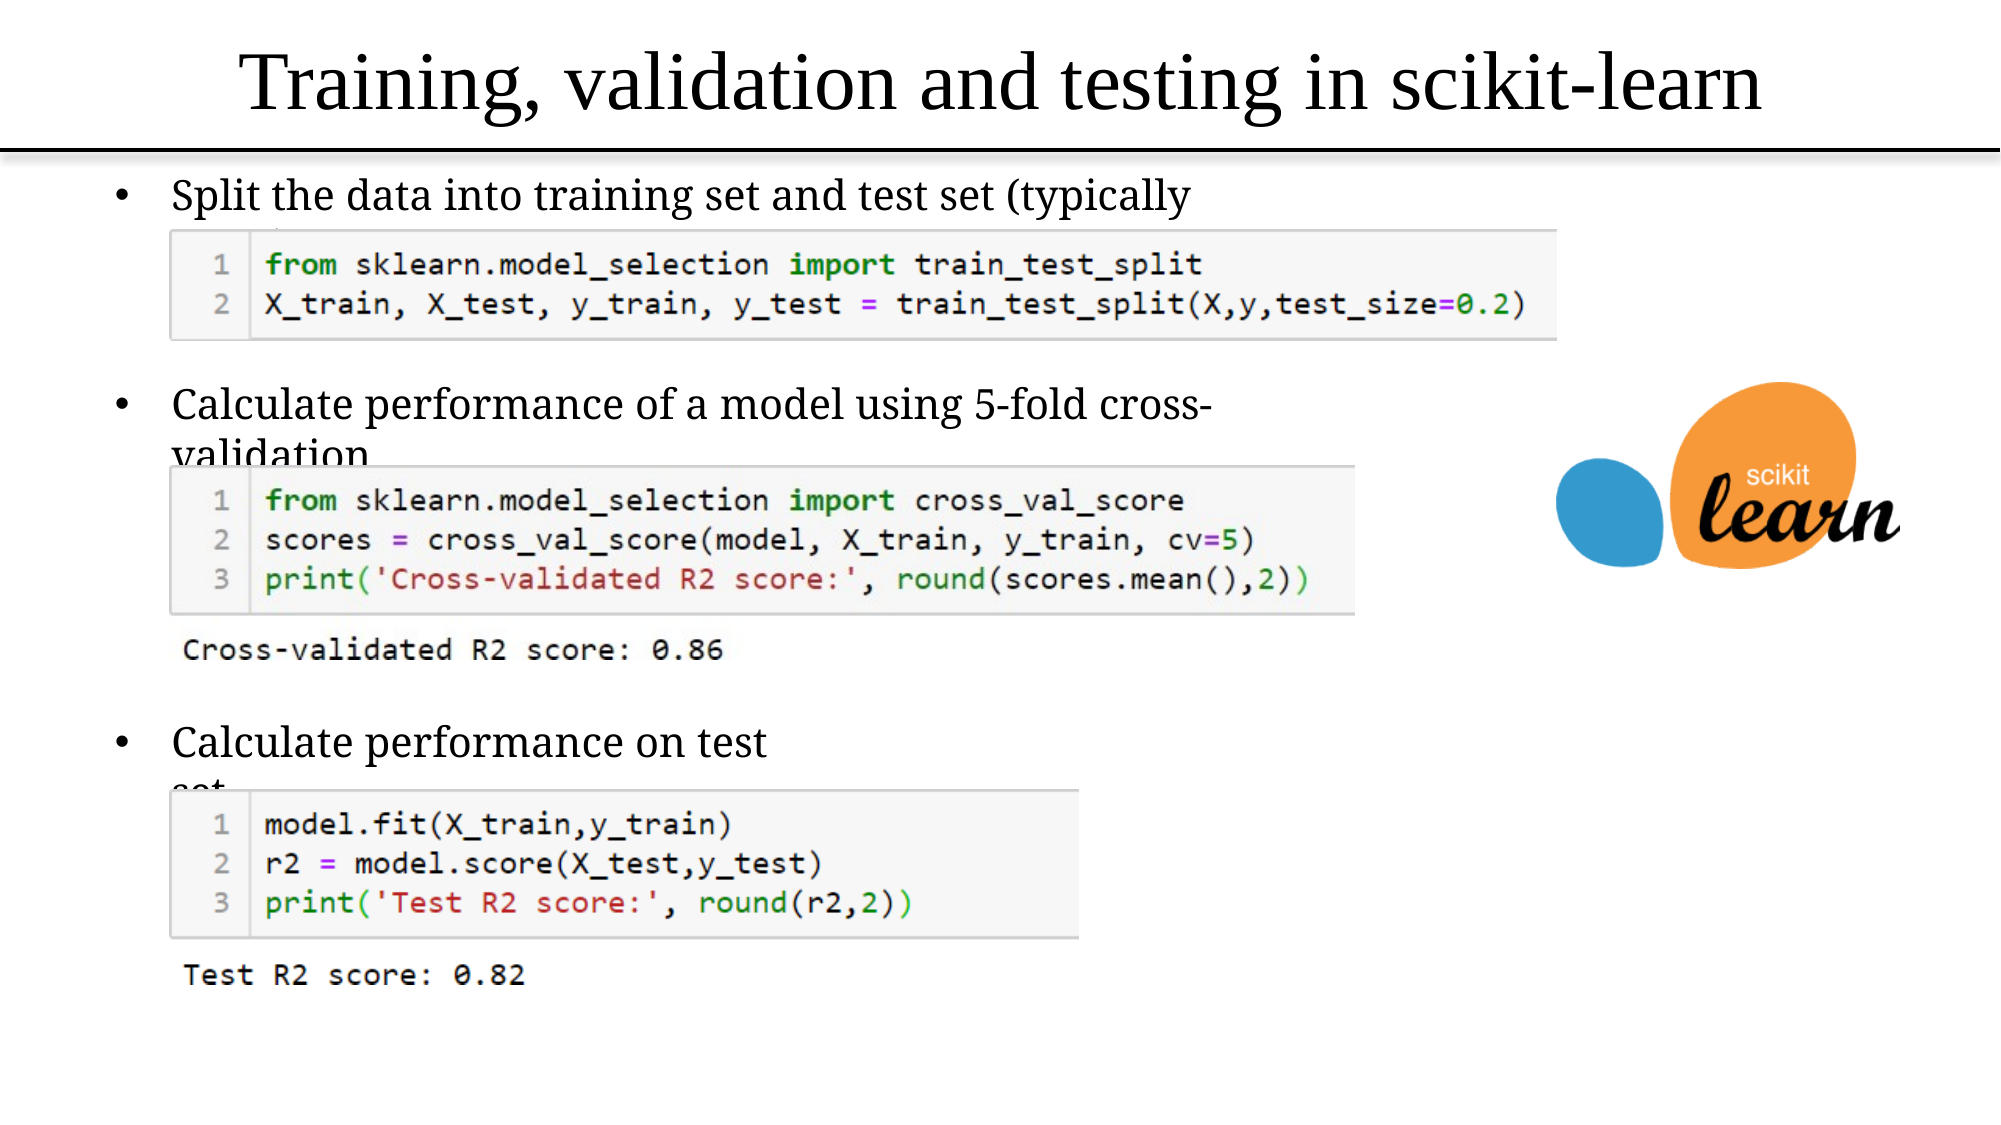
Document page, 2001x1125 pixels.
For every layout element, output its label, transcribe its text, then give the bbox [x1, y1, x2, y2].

text_box Split the data into training set and test set (typically 80:20) [112, 166, 1262, 269]
picture [168, 229, 1557, 341]
title Training, validation and testing in scikit-learn [0, 0, 2000, 170]
text_box Calculate performance on test set [112, 713, 787, 816]
picture [168, 789, 1079, 985]
text_box Calculate performance of a model using 5-fold cross-validation [112, 376, 1328, 479]
picture [168, 465, 1356, 660]
picture [1556, 382, 1901, 570]
